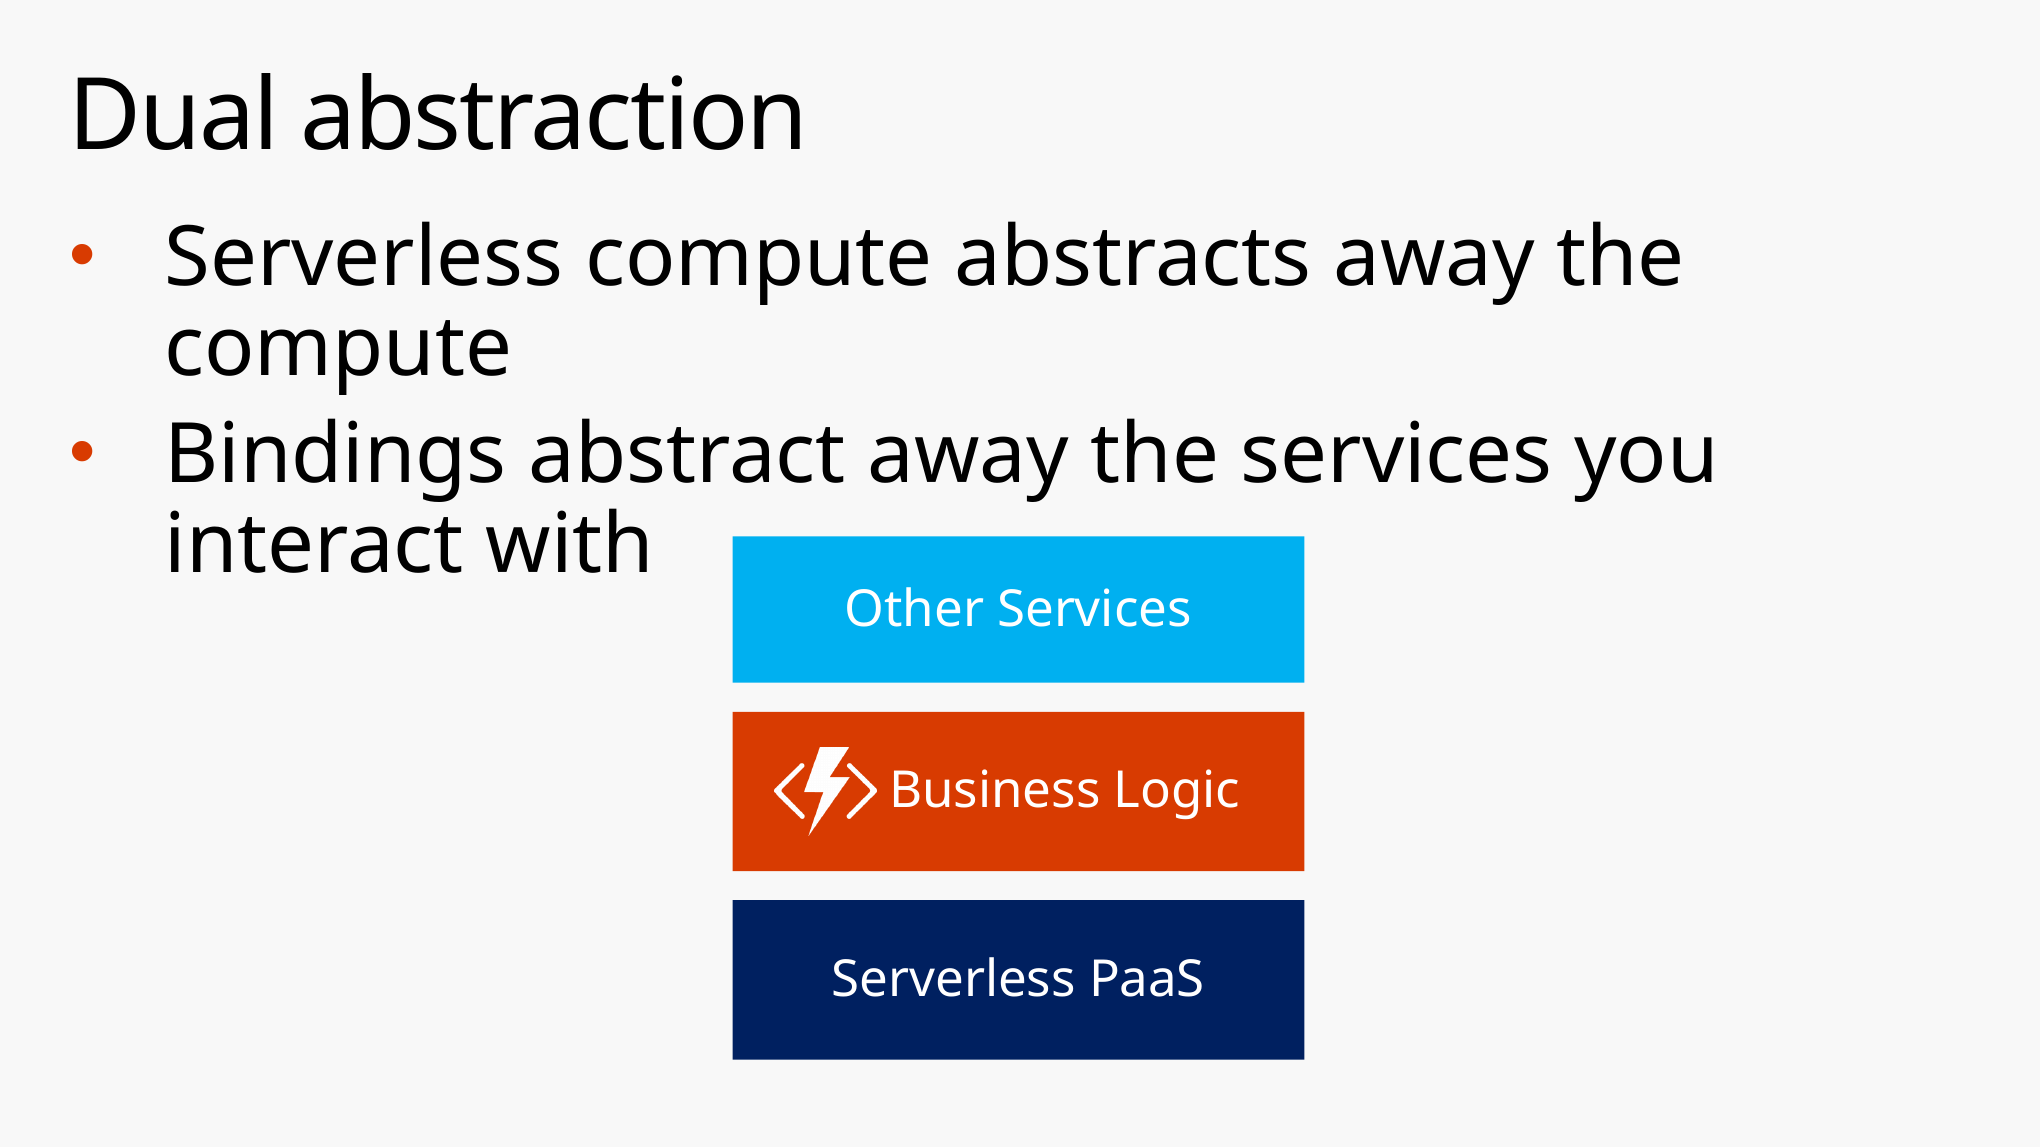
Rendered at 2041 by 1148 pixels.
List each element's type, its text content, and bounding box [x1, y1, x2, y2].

text_box Business Logic [732, 711, 1305, 872]
text_box Other Services [732, 536, 1305, 684]
picture [774, 747, 877, 836]
list Serverless compute abstracts away the compute Bindings abstract away the services you interact with [45, 198, 1995, 529]
title Dual abstraction [45, 48, 1996, 199]
text_box Serverless PaaS [732, 899, 1305, 1060]
